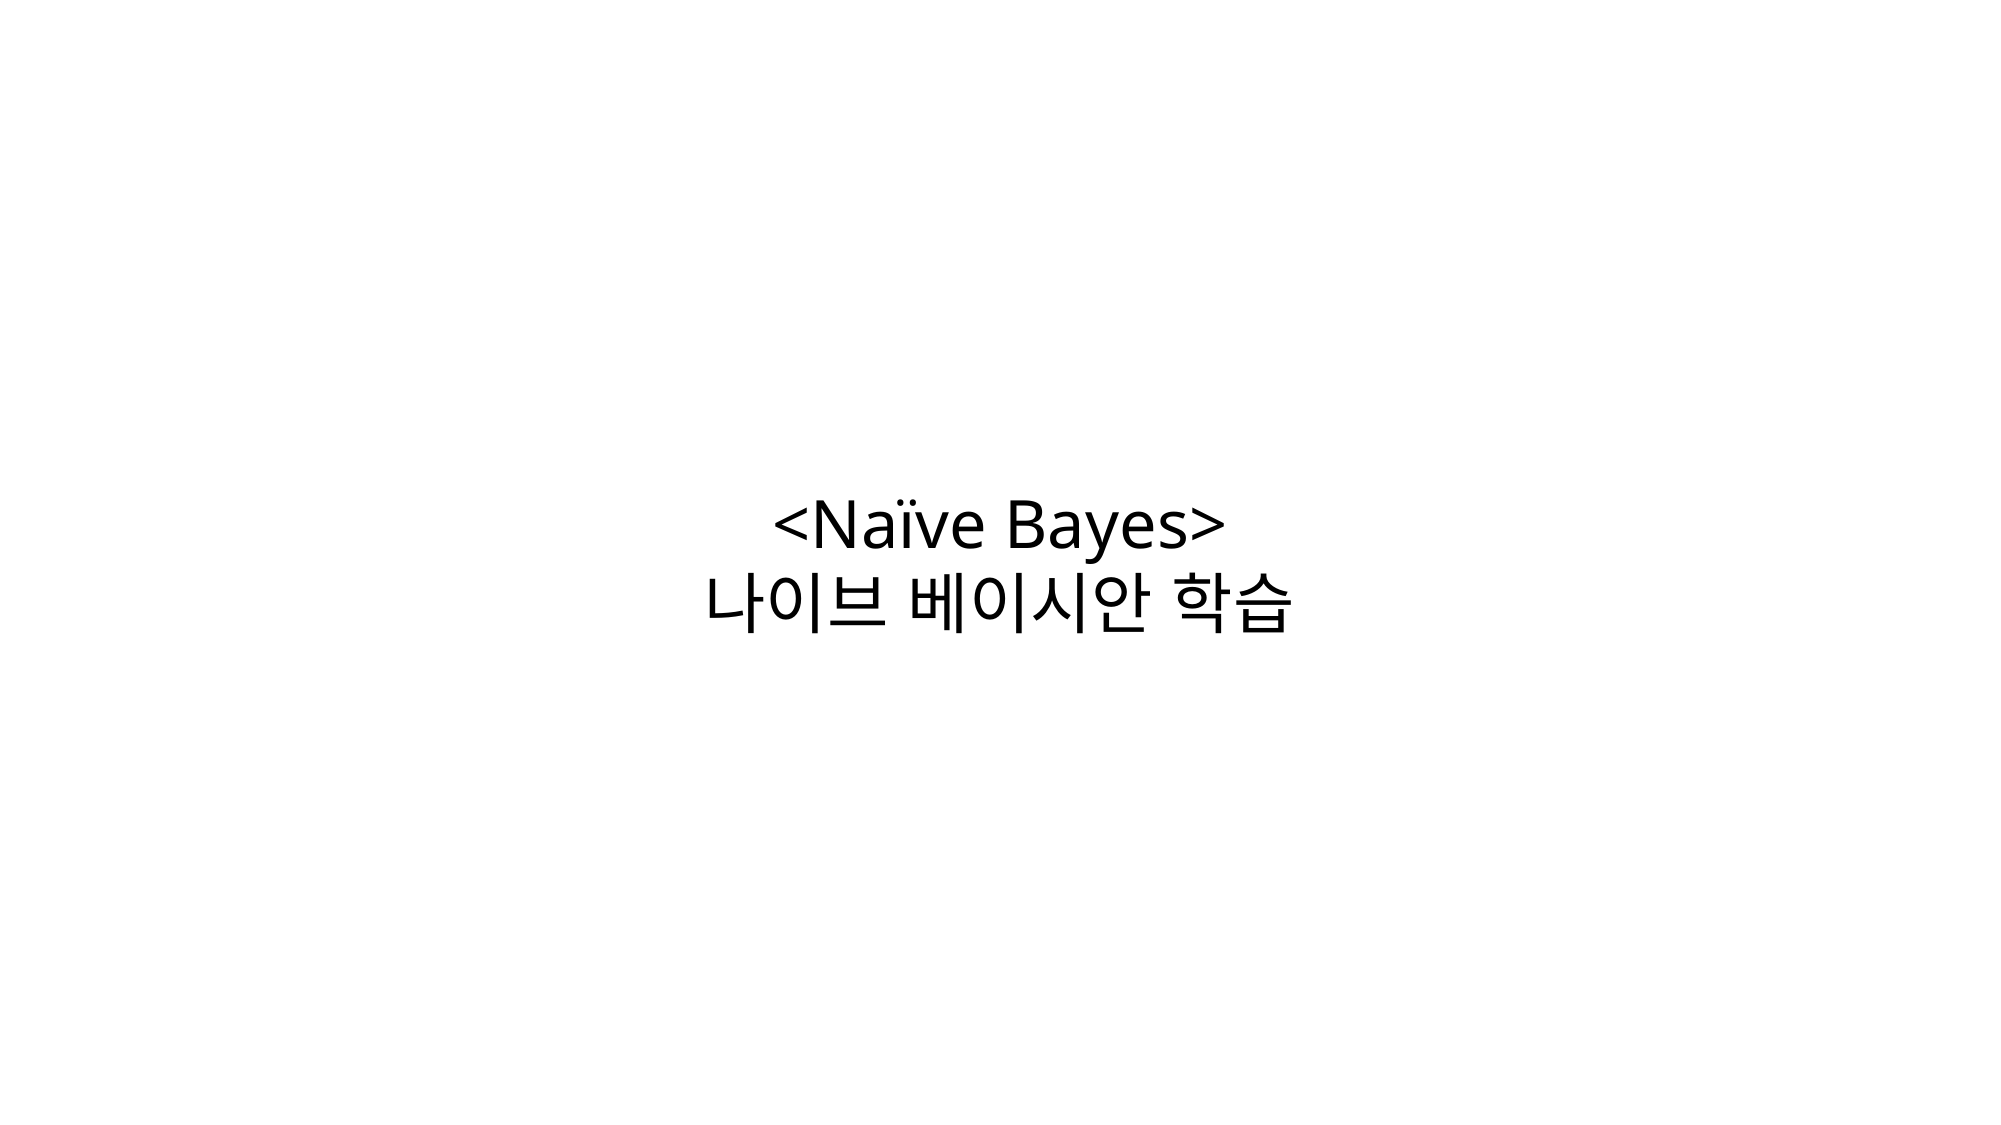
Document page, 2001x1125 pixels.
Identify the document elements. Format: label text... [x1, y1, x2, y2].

text_box <Naïve Bayes> 나이브 베이시안 학습 [524, 474, 1476, 649]
